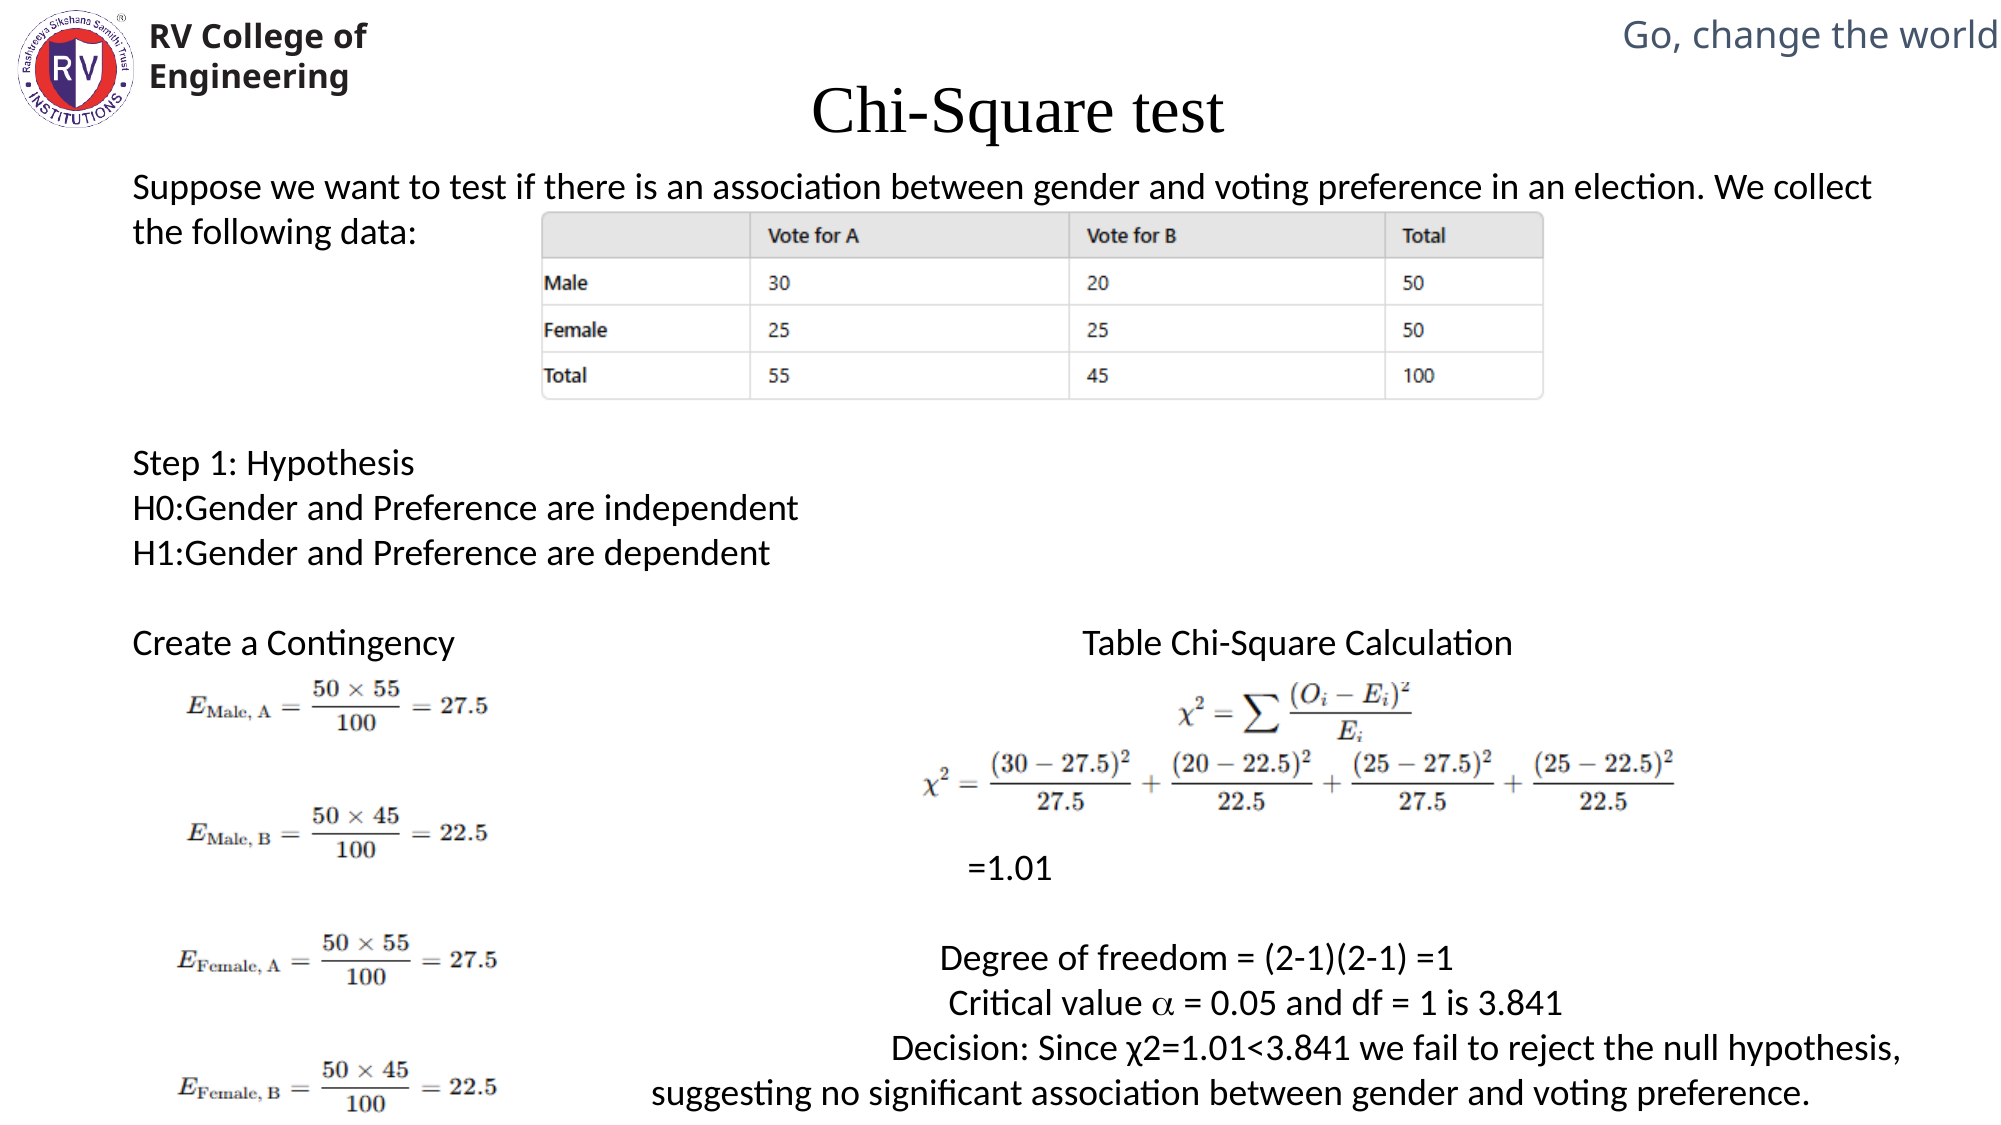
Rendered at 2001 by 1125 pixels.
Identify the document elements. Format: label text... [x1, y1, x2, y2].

picture [17, 10, 134, 128]
picture [540, 207, 1552, 408]
text_box Suppose we want to test if there is an association between gender and voting preference in an election. We collect the following data: [117, 154, 1916, 260]
text_box Chi-Square test [261, 58, 1793, 154]
text_box Step 1: Hypothesis H0​:Gender and Preference are independent H1​:Gender and Preference are dependent Create a Contingency Table Chi-Square Calculation =1.01 Degree of freedom = (2-1)(2-1) =1 Critical value  = 0.05 and df = 1 is 3.841 Decision: Since χ2=1.01<3.841 we fail to reject the null hypothesis, suggesting no significant association between gender and voting preference. [117, 430, 1953, 1121]
picture [898, 682, 1679, 818]
picture [154, 662, 541, 1116]
